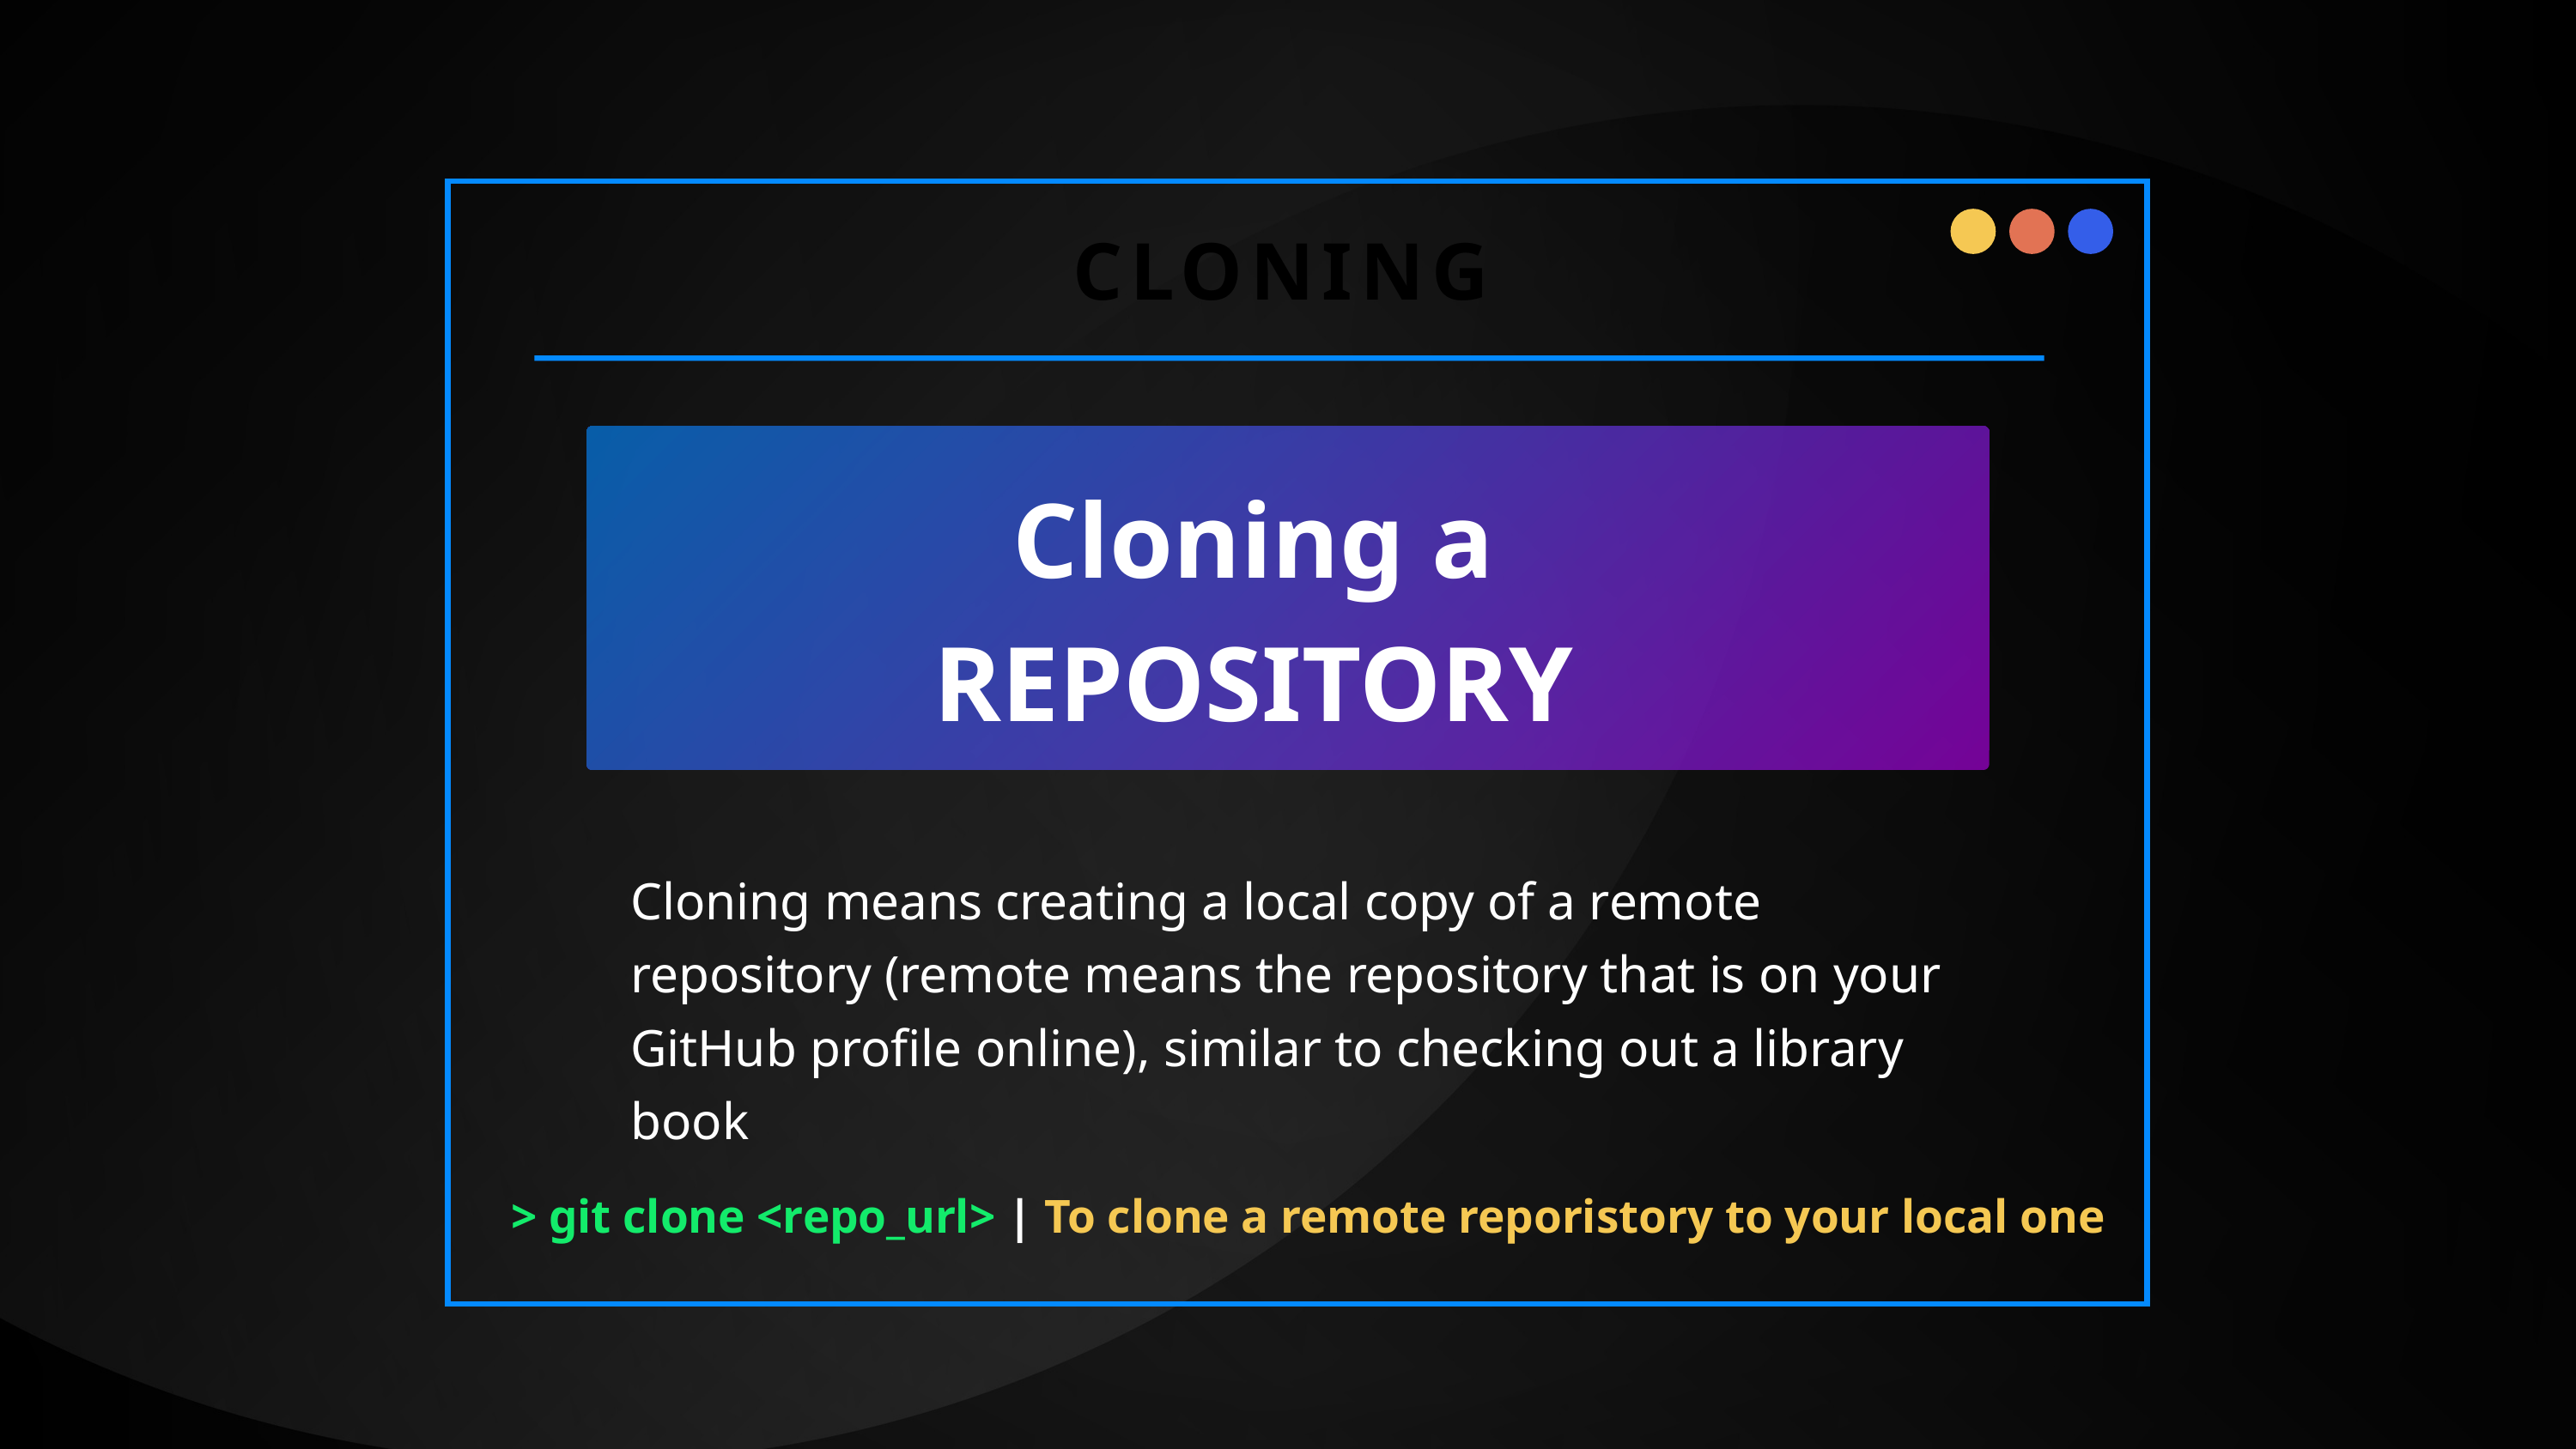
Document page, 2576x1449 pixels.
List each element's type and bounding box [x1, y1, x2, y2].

text_box [0, 0, 2576, 1449]
text_box [1950, 208, 2114, 255]
text_box [447, 180, 2148, 1304]
text_box [586, 426, 1990, 771]
